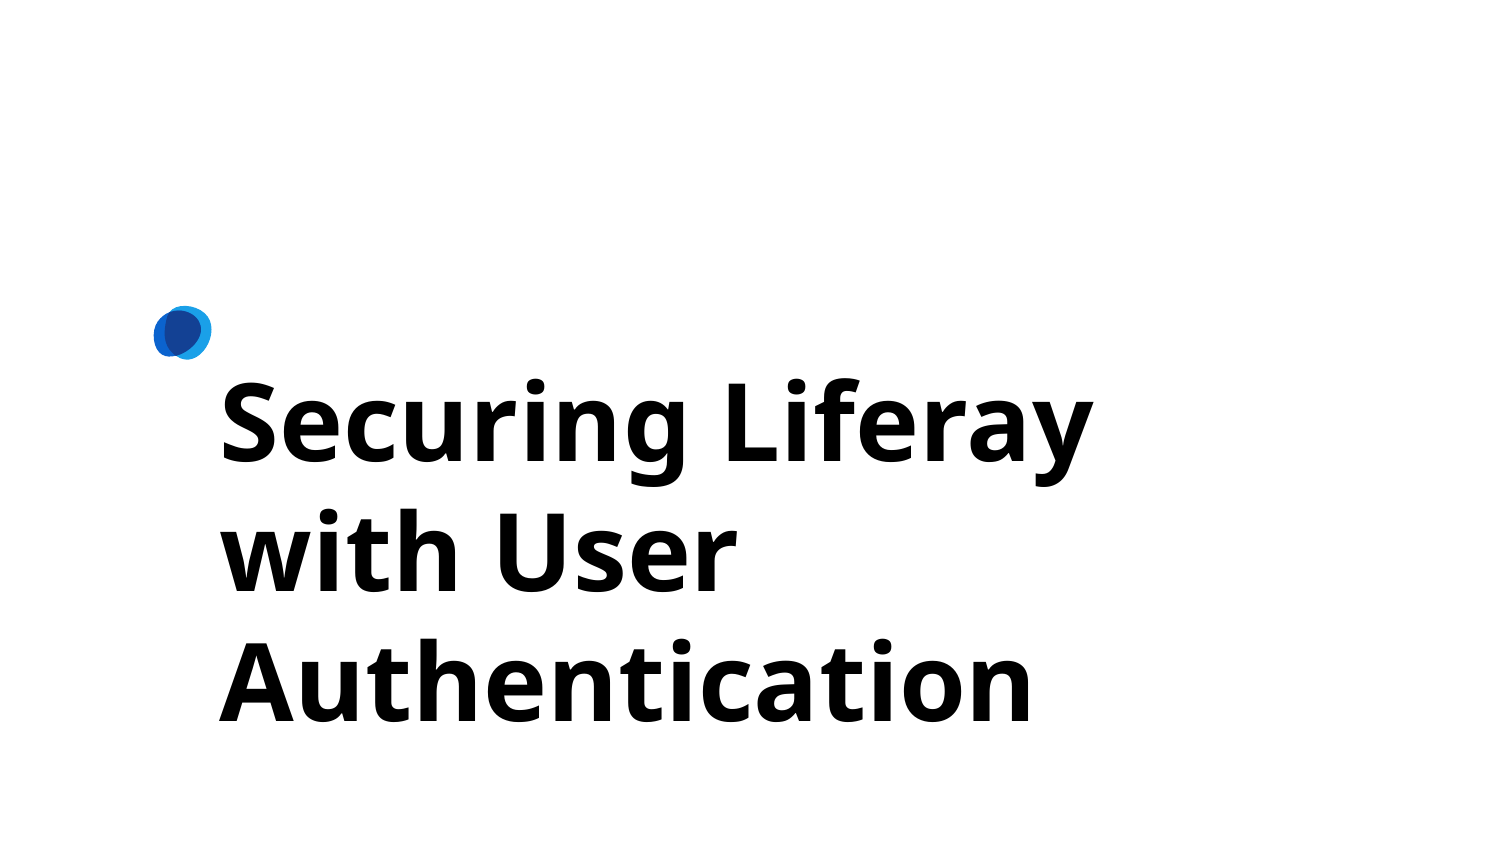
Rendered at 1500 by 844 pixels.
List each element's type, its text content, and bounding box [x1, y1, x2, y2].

text_box Securing Liferay with User Authentication [219, 338, 1281, 467]
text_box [150, 302, 225, 373]
